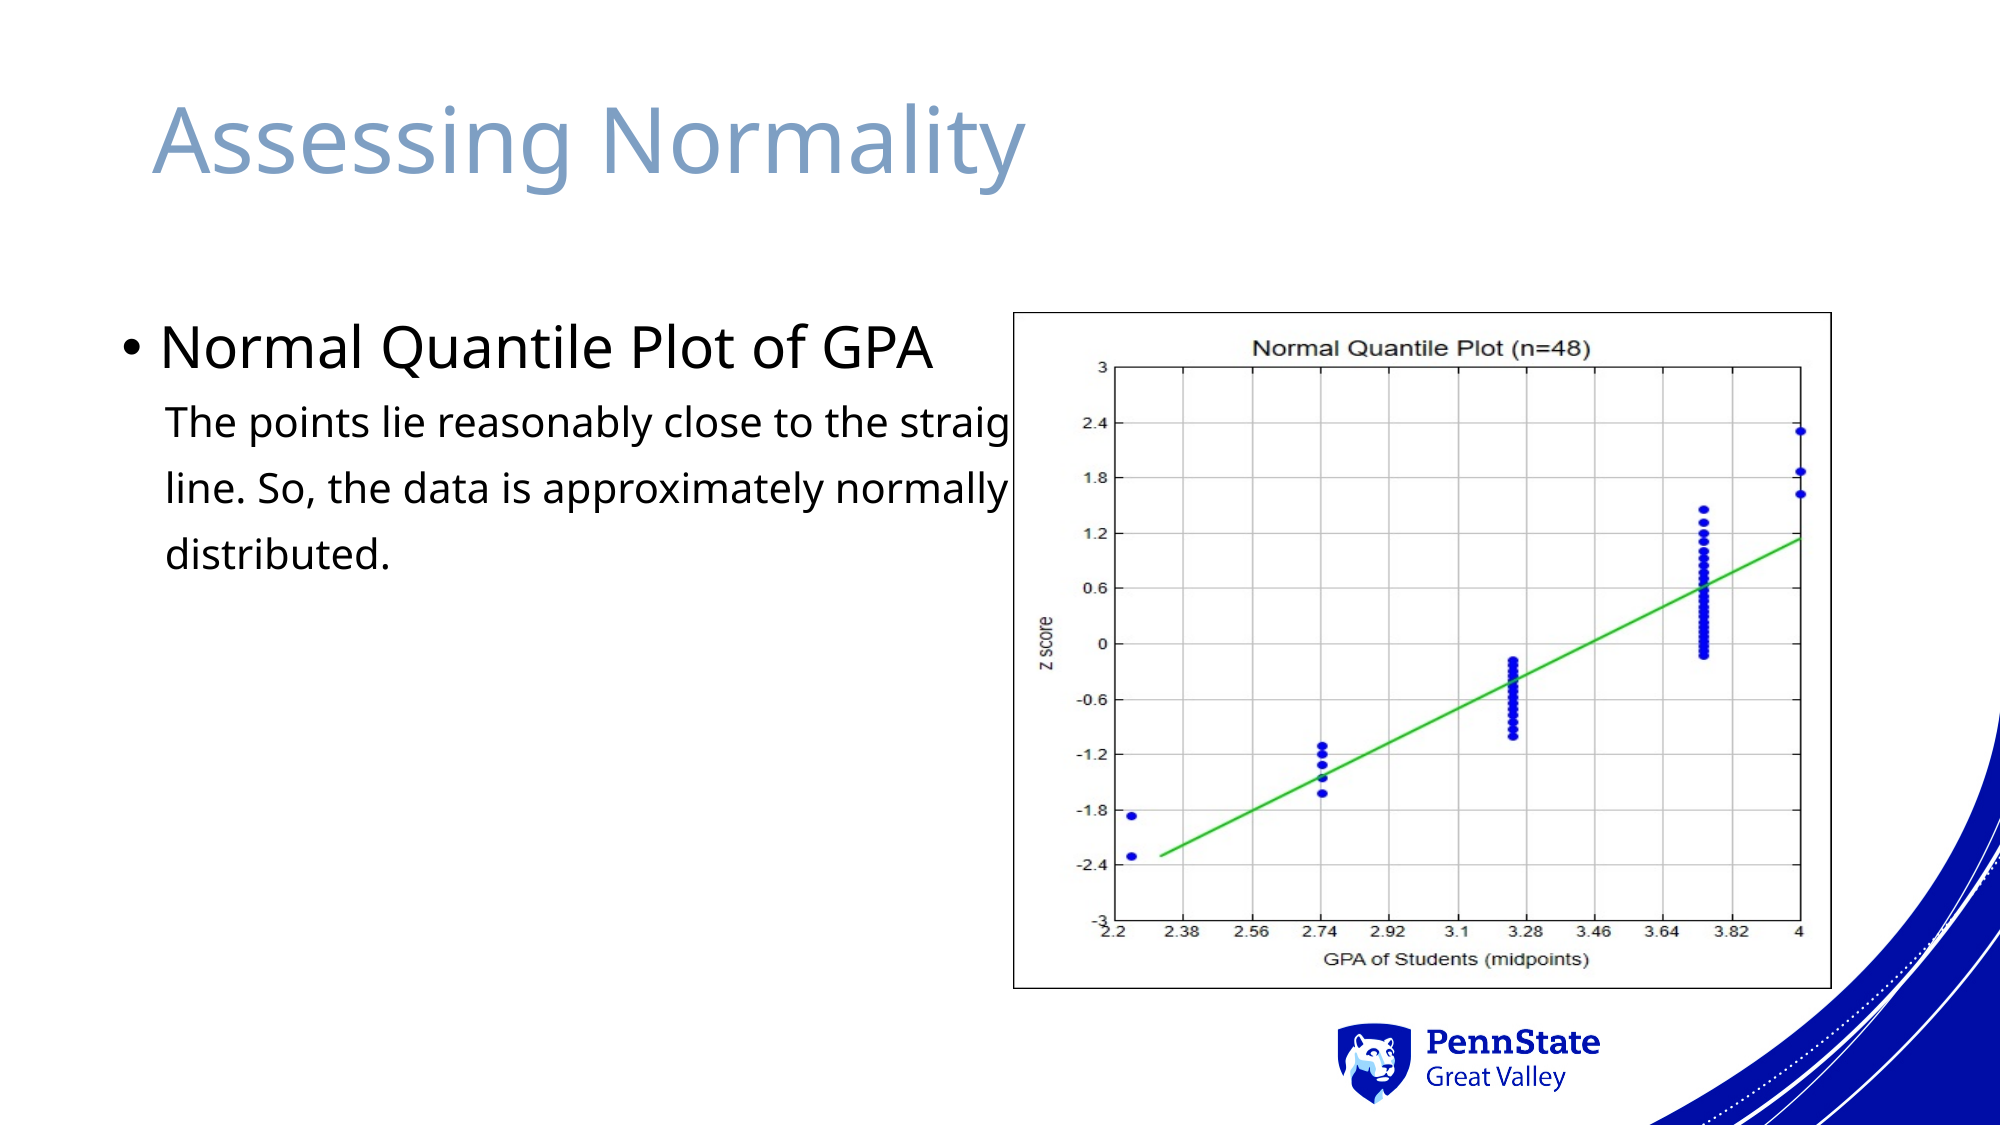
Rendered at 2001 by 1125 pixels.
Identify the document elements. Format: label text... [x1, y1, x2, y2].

title Assessing Normality [137, 59, 1863, 229]
picture [0, 0, 2000, 1125]
list Normal Quantile Plot of GPA The points lie reasonably close to the straight line. So, the data is approximately normally distributed. [106, 310, 1832, 1096]
